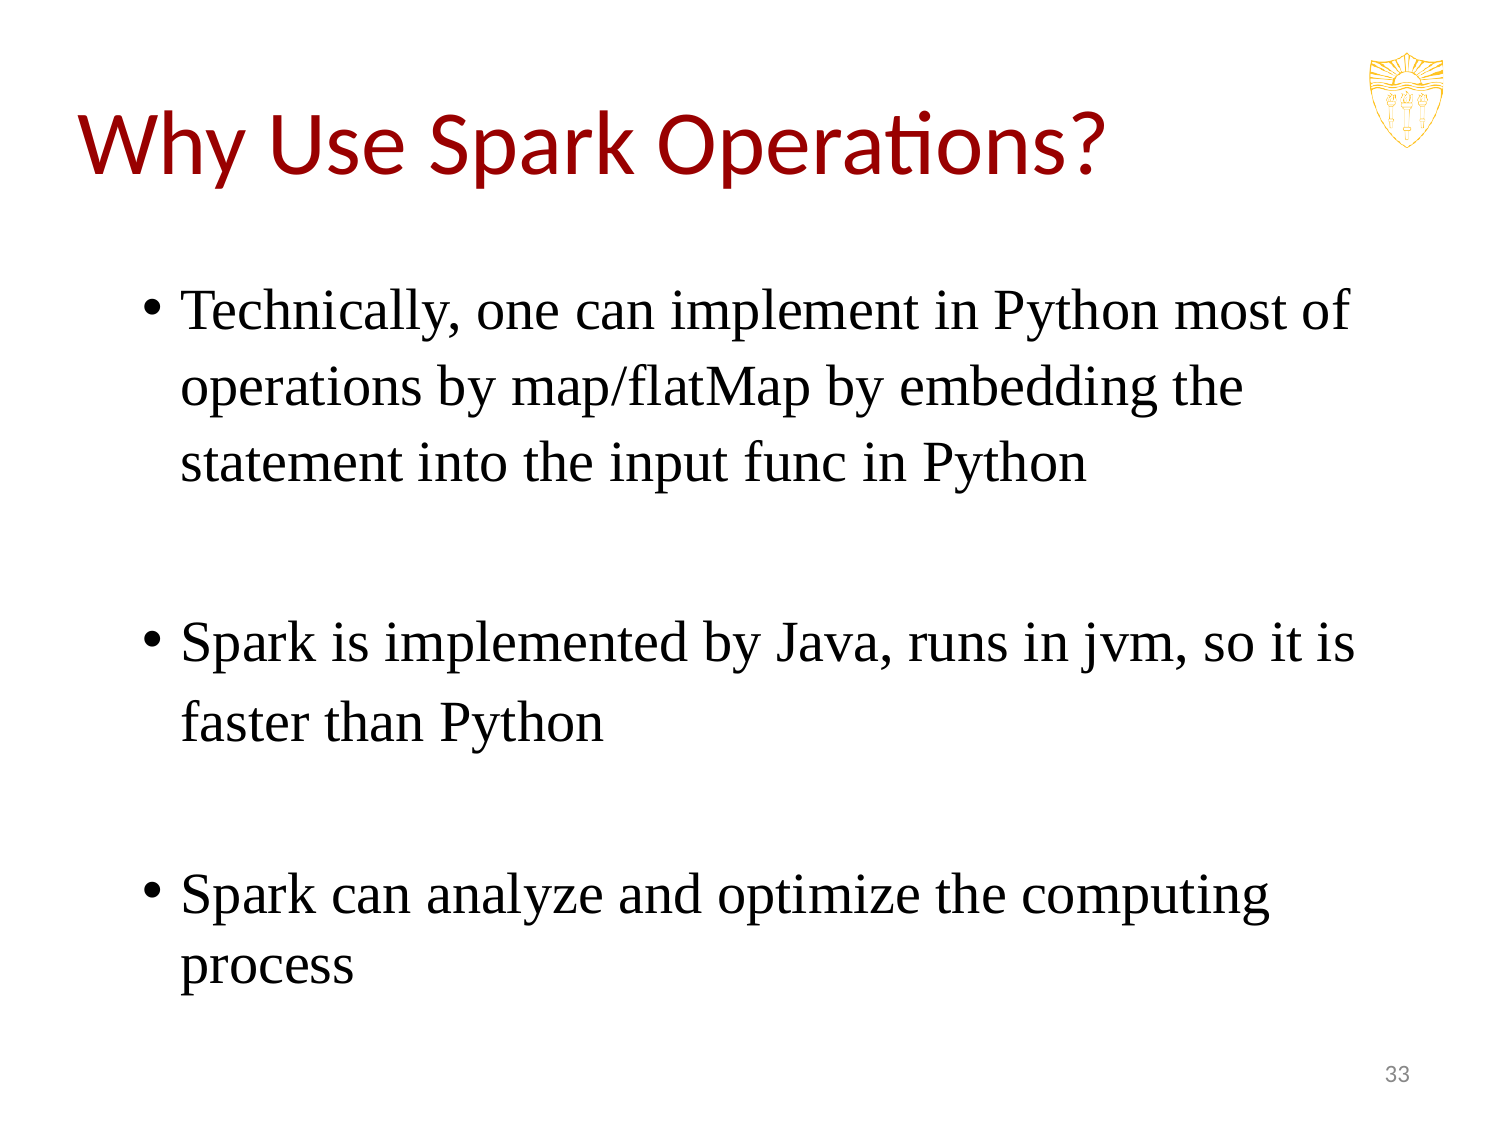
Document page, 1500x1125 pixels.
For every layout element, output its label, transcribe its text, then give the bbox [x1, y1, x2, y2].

slide_number ‹#› [1074, 738, 1425, 1125]
text_box Technically, one can implement in Python most of operations by map/flatMap by embedding the statement into the input func in Python Spark is implemented by Java, runs in jvm, so it is faster than Python Spark can analyze and optimize the computing process [140, 266, 1380, 995]
title Why Use Spark Operations? [75, 83, 1425, 272]
picture [1369, 52, 1444, 148]
